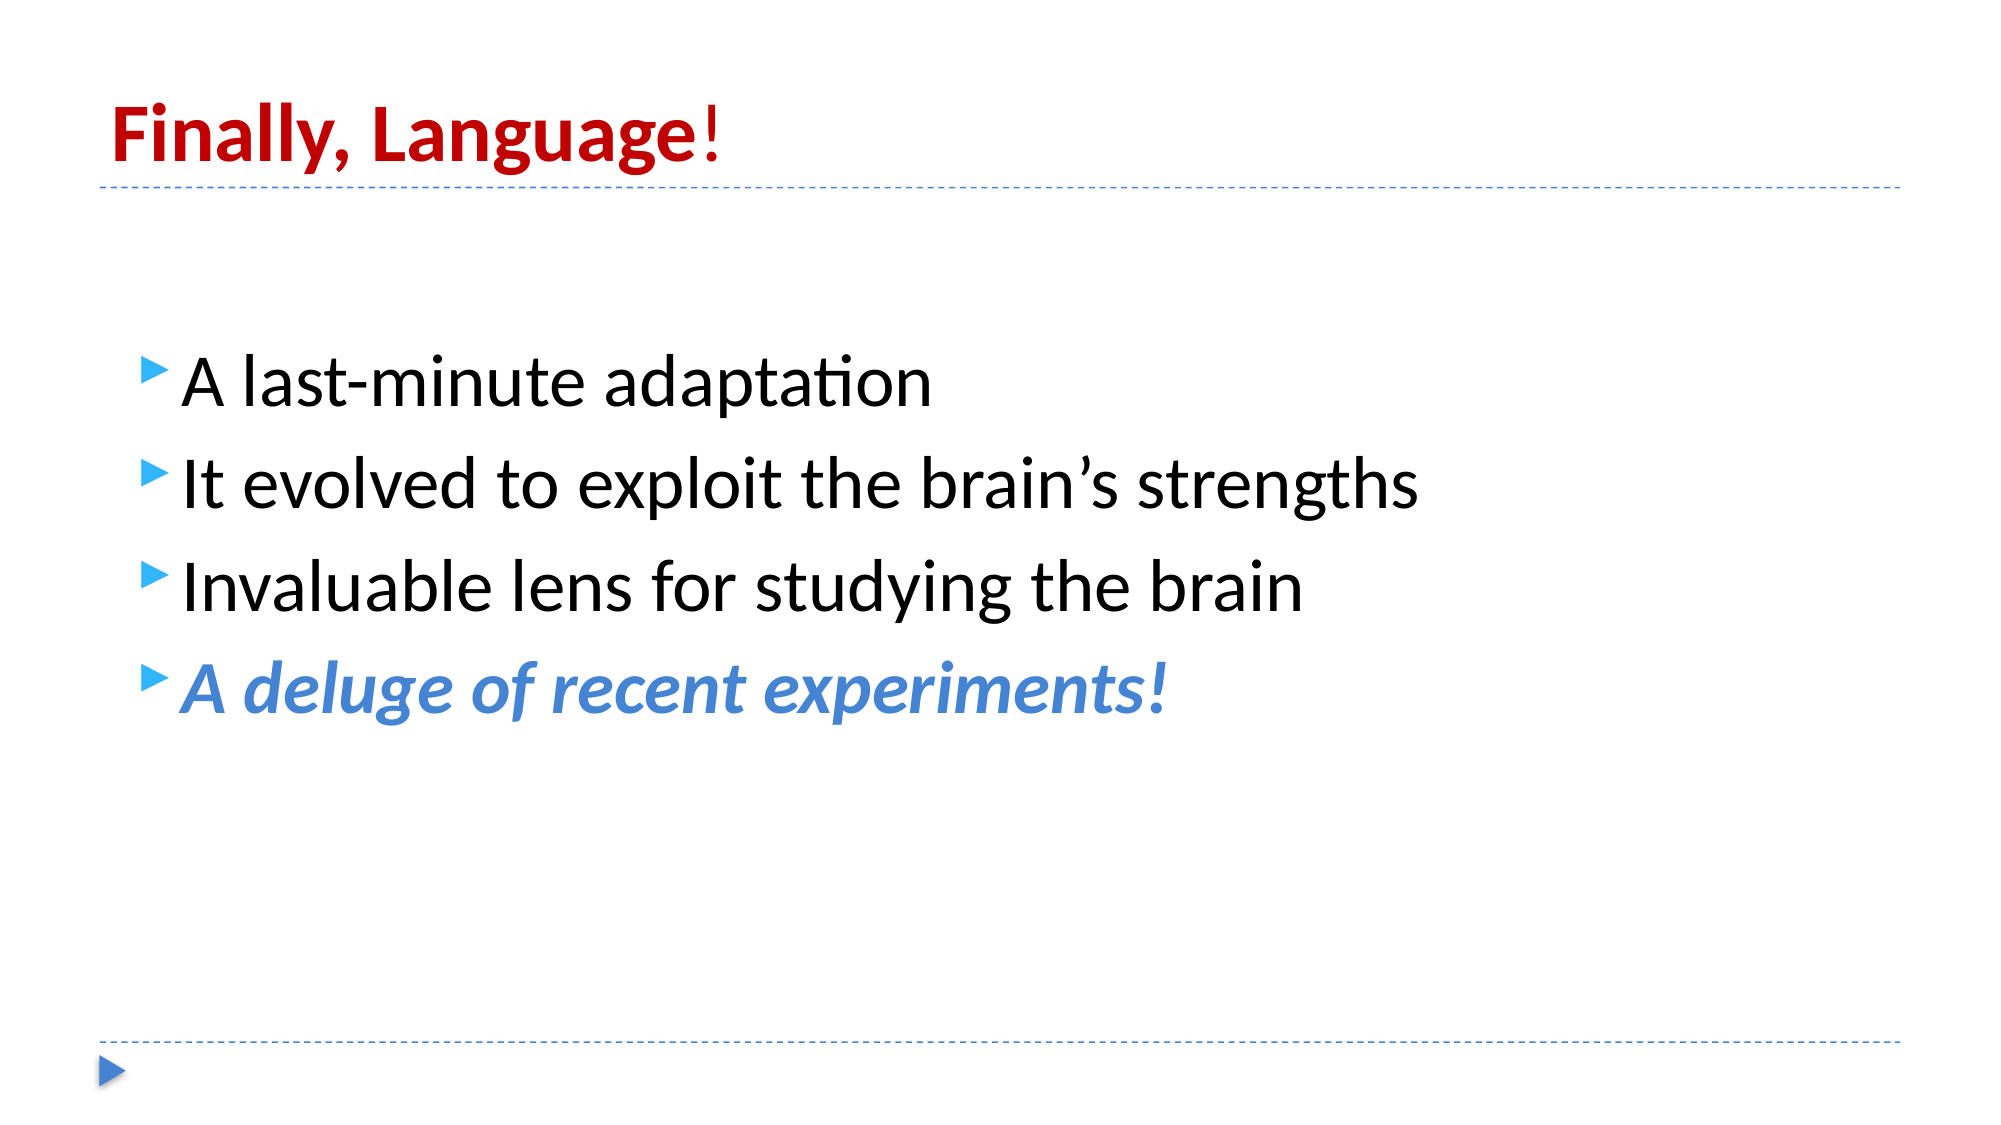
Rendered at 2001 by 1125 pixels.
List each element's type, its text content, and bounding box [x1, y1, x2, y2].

list A last-minute adaptation It evolved to exploit the brain’s strengths Invaluable lens for studying the brain A deluge of recent experiments! [121, 324, 1466, 1000]
title Finally, Language! [96, 0, 1504, 186]
